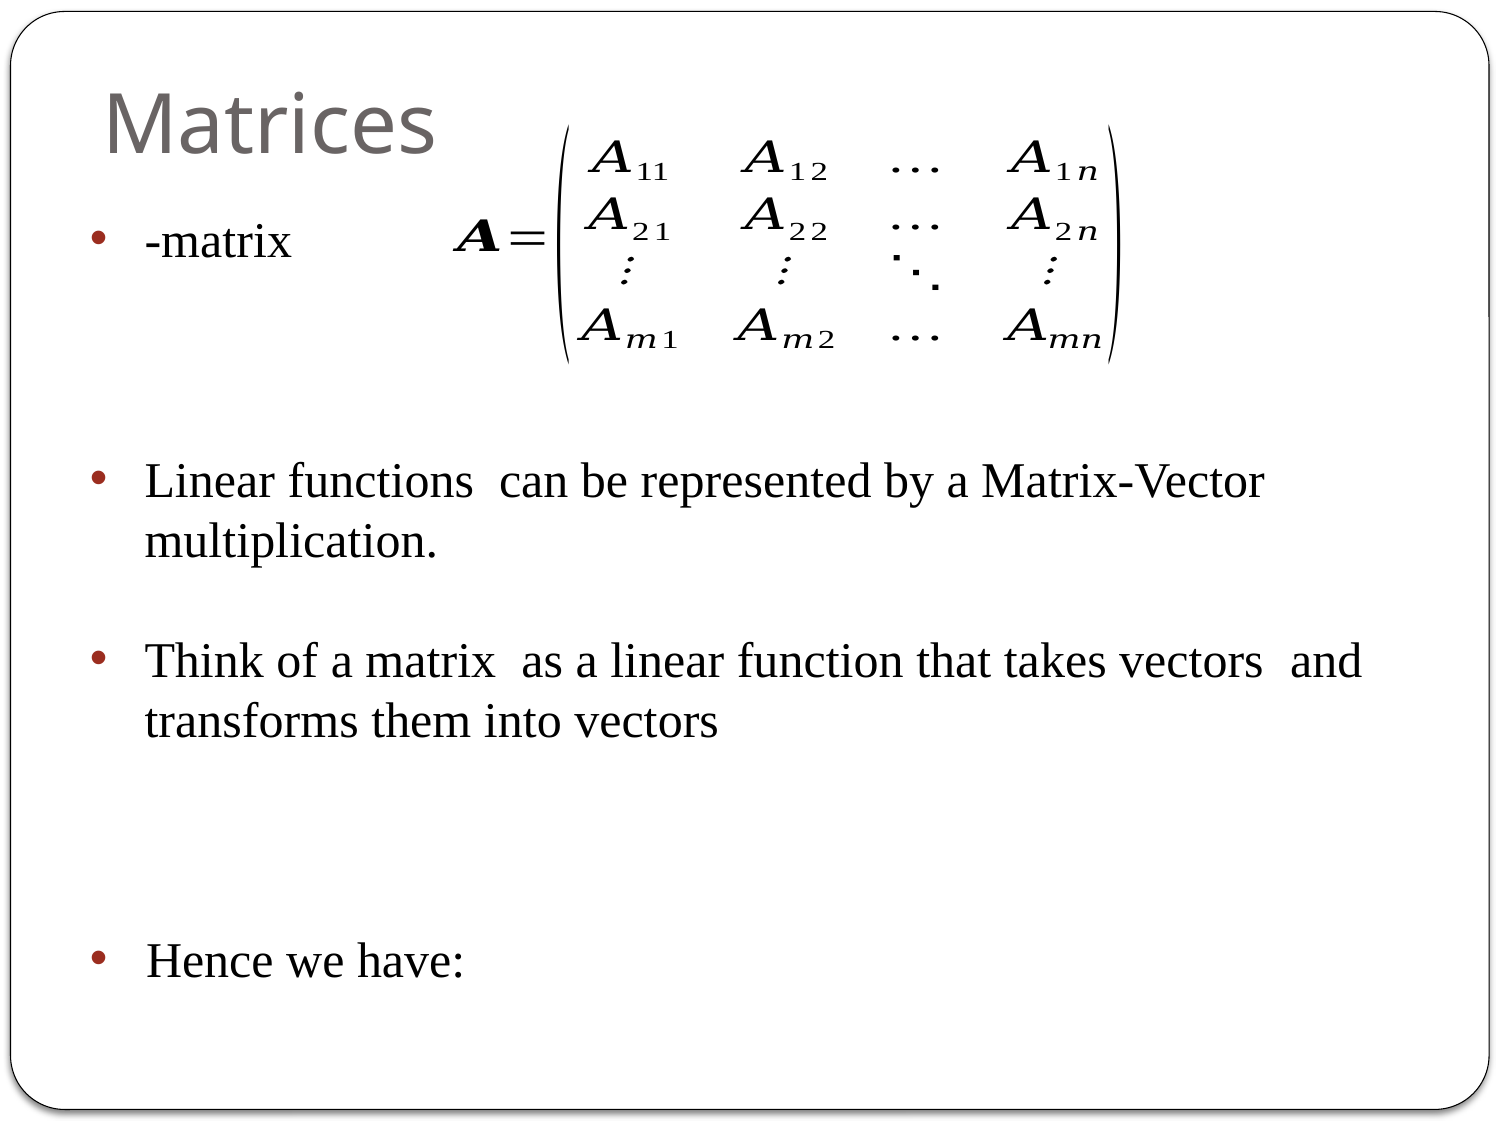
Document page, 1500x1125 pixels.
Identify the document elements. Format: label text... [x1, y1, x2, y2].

text_box Matrices [87, 62, 1370, 178]
